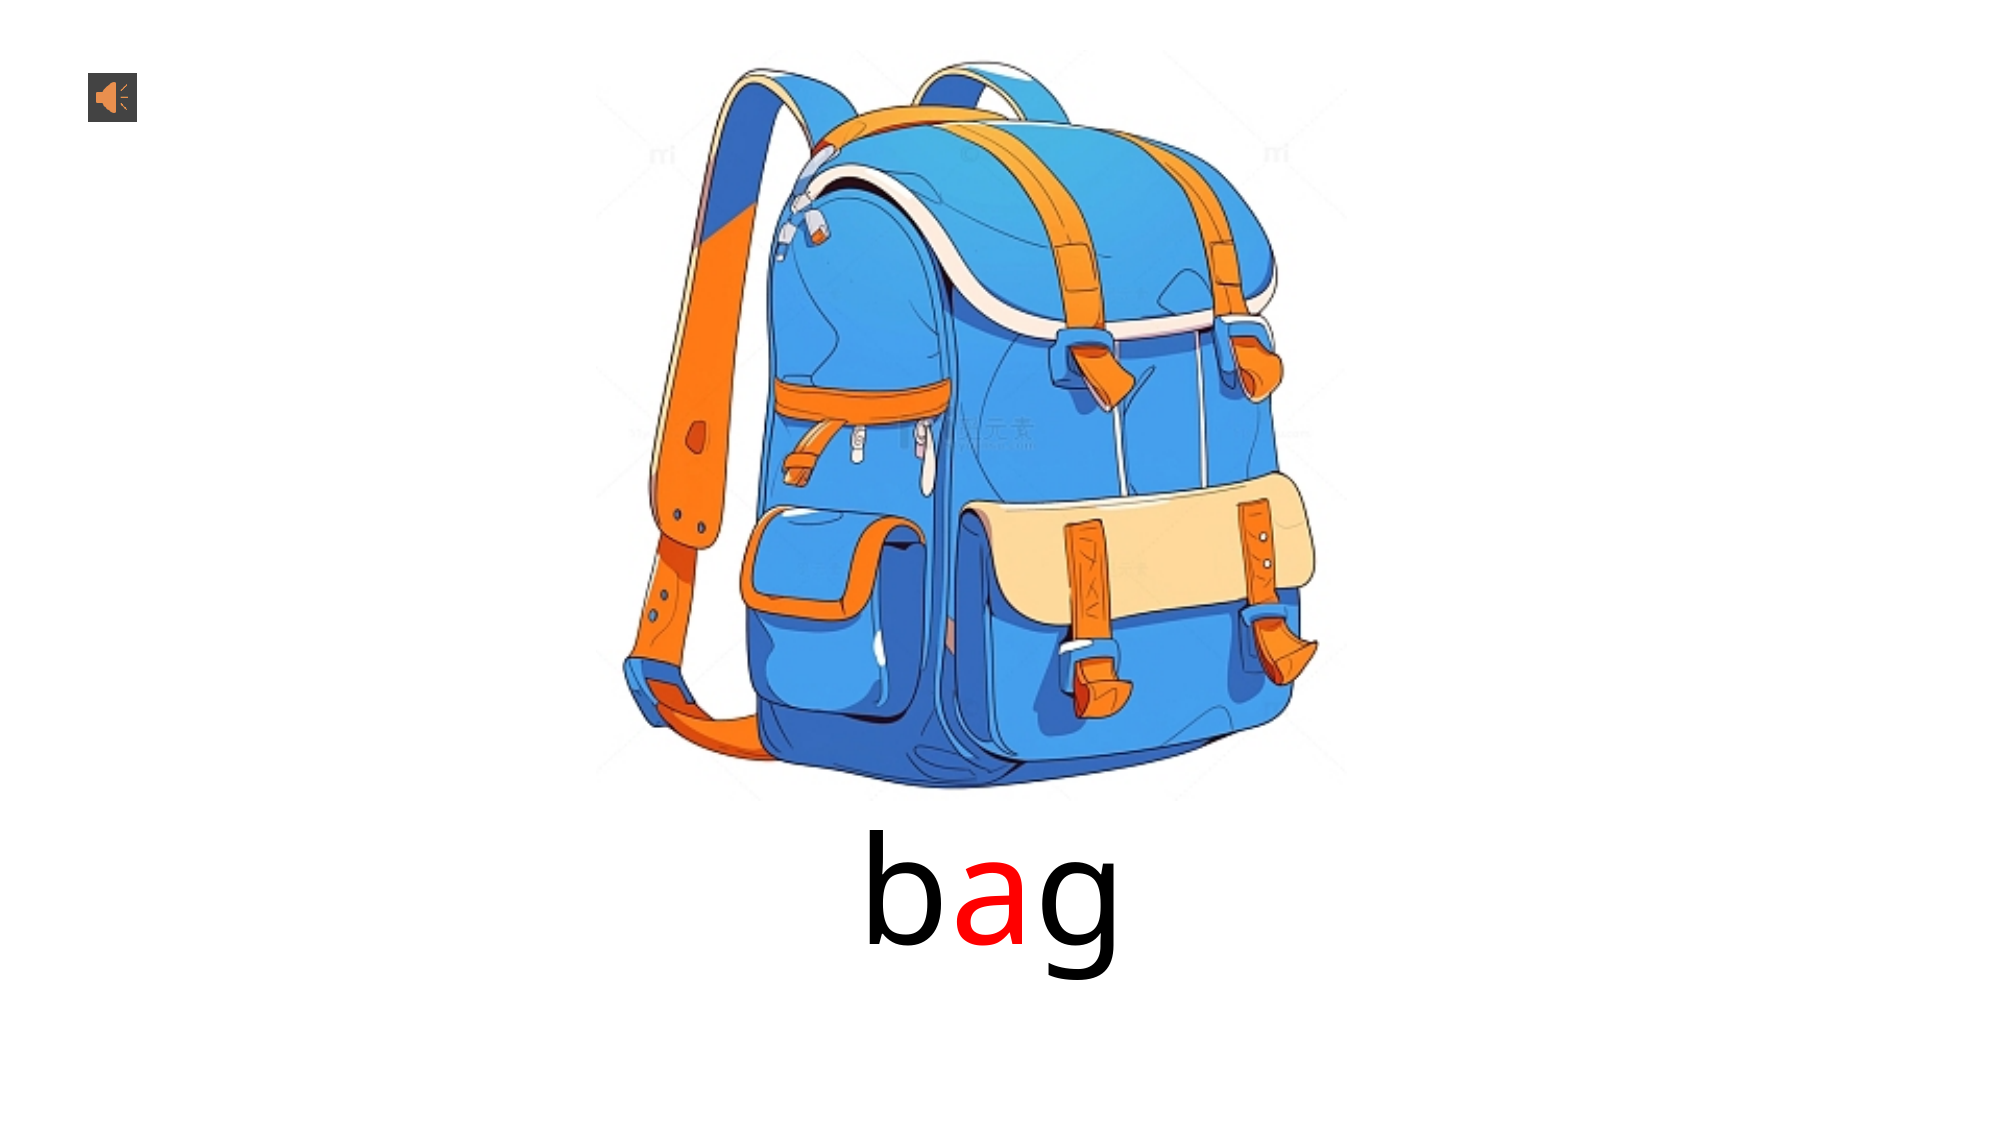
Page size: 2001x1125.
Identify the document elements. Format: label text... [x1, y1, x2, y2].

picture [86, 71, 139, 124]
picture [595, 49, 1347, 801]
text_box bag [843, 801, 1213, 1014]
